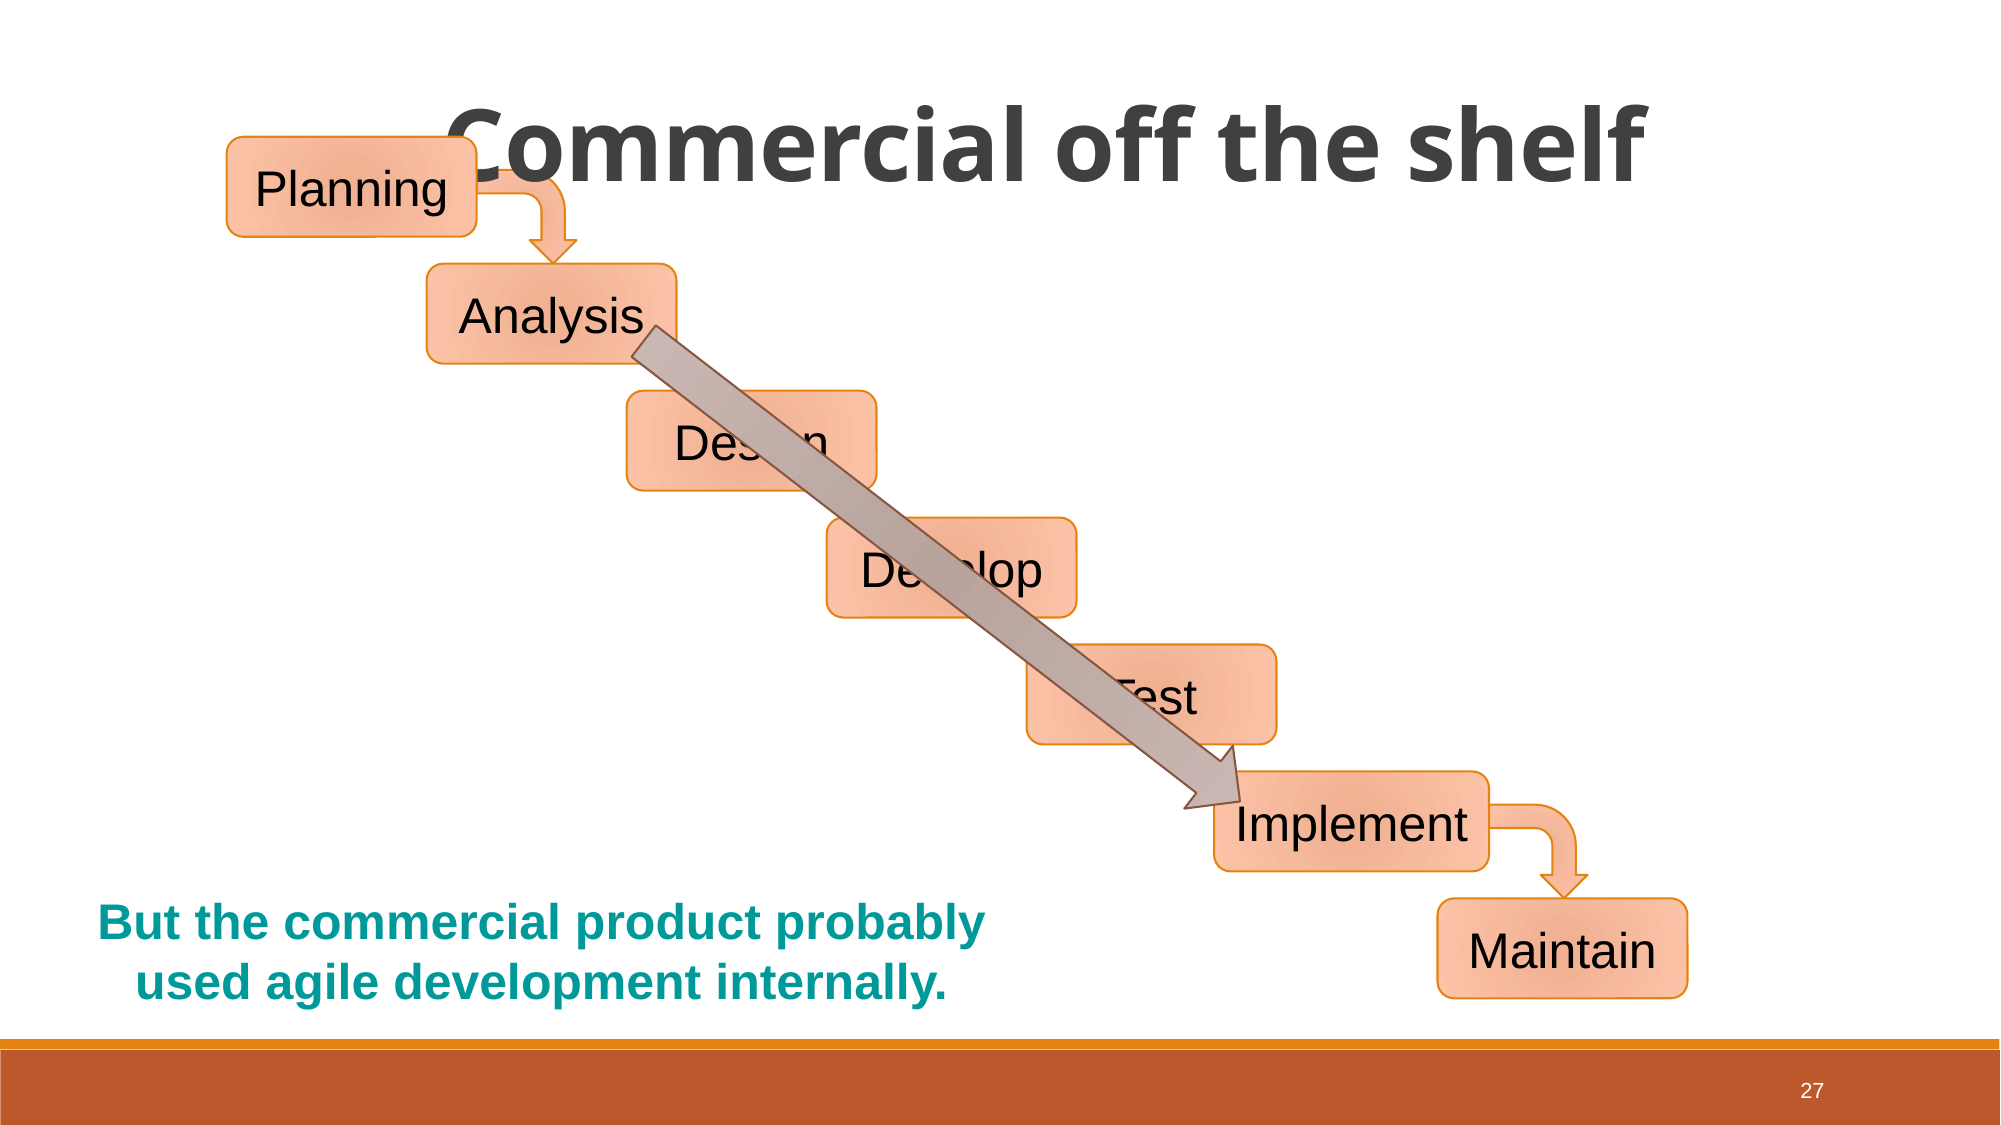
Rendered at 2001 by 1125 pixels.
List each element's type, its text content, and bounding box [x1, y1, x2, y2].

text_box Design [742, 389, 878, 489]
text_box Test [1025, 663, 1132, 746]
text_box [630, 324, 1242, 810]
text_box Planning [225, 135, 478, 238]
title Commercial off the shelf [350, 47, 1763, 210]
text_box [528, 210, 578, 262]
slide_number 27 [1624, 1059, 1840, 1120]
text_box Analysis [425, 262, 678, 365]
text_box Design [625, 389, 803, 492]
text_box [1491, 803, 1589, 897]
text_box Develop [825, 517, 968, 619]
text_box Maintain [1436, 897, 1689, 1000]
text_box Implement [1213, 770, 1491, 873]
text_box Test [1071, 643, 1278, 746]
text_box Develop [906, 516, 1078, 619]
text_box But the commercial product probably used agile development internally. [82, 881, 1002, 1017]
